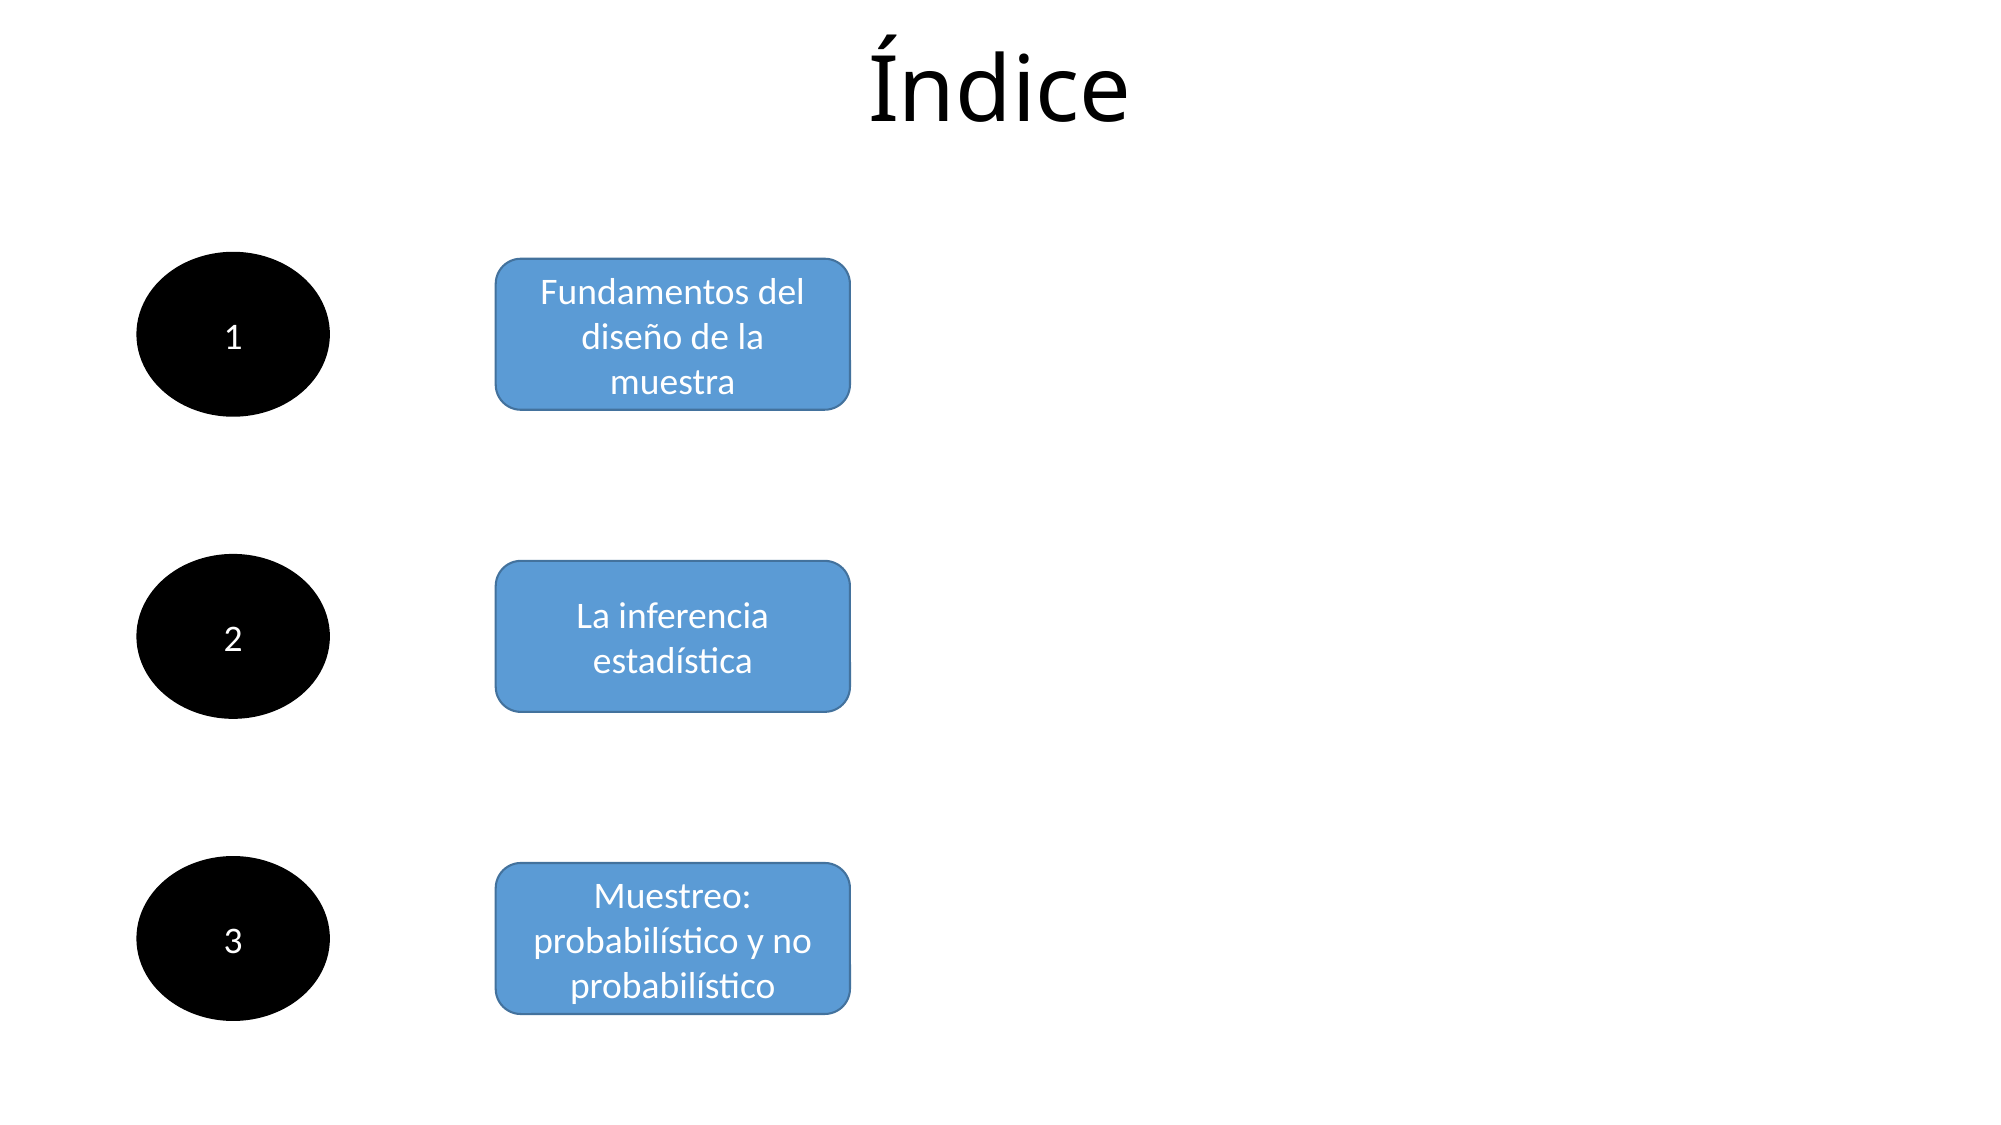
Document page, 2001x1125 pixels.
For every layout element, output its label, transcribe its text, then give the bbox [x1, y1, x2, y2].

text_box 2 [136, 553, 330, 719]
text_box Fundamentos del diseño de la muestra [494, 257, 852, 411]
text_box Muestreo: probabilístico y no probabilístico [494, 861, 852, 1016]
title Índice [137, 25, 1863, 159]
text_box 3 [136, 856, 330, 1021]
text_box La inferencia estadística [494, 559, 852, 713]
text_box 1 [136, 251, 330, 417]
